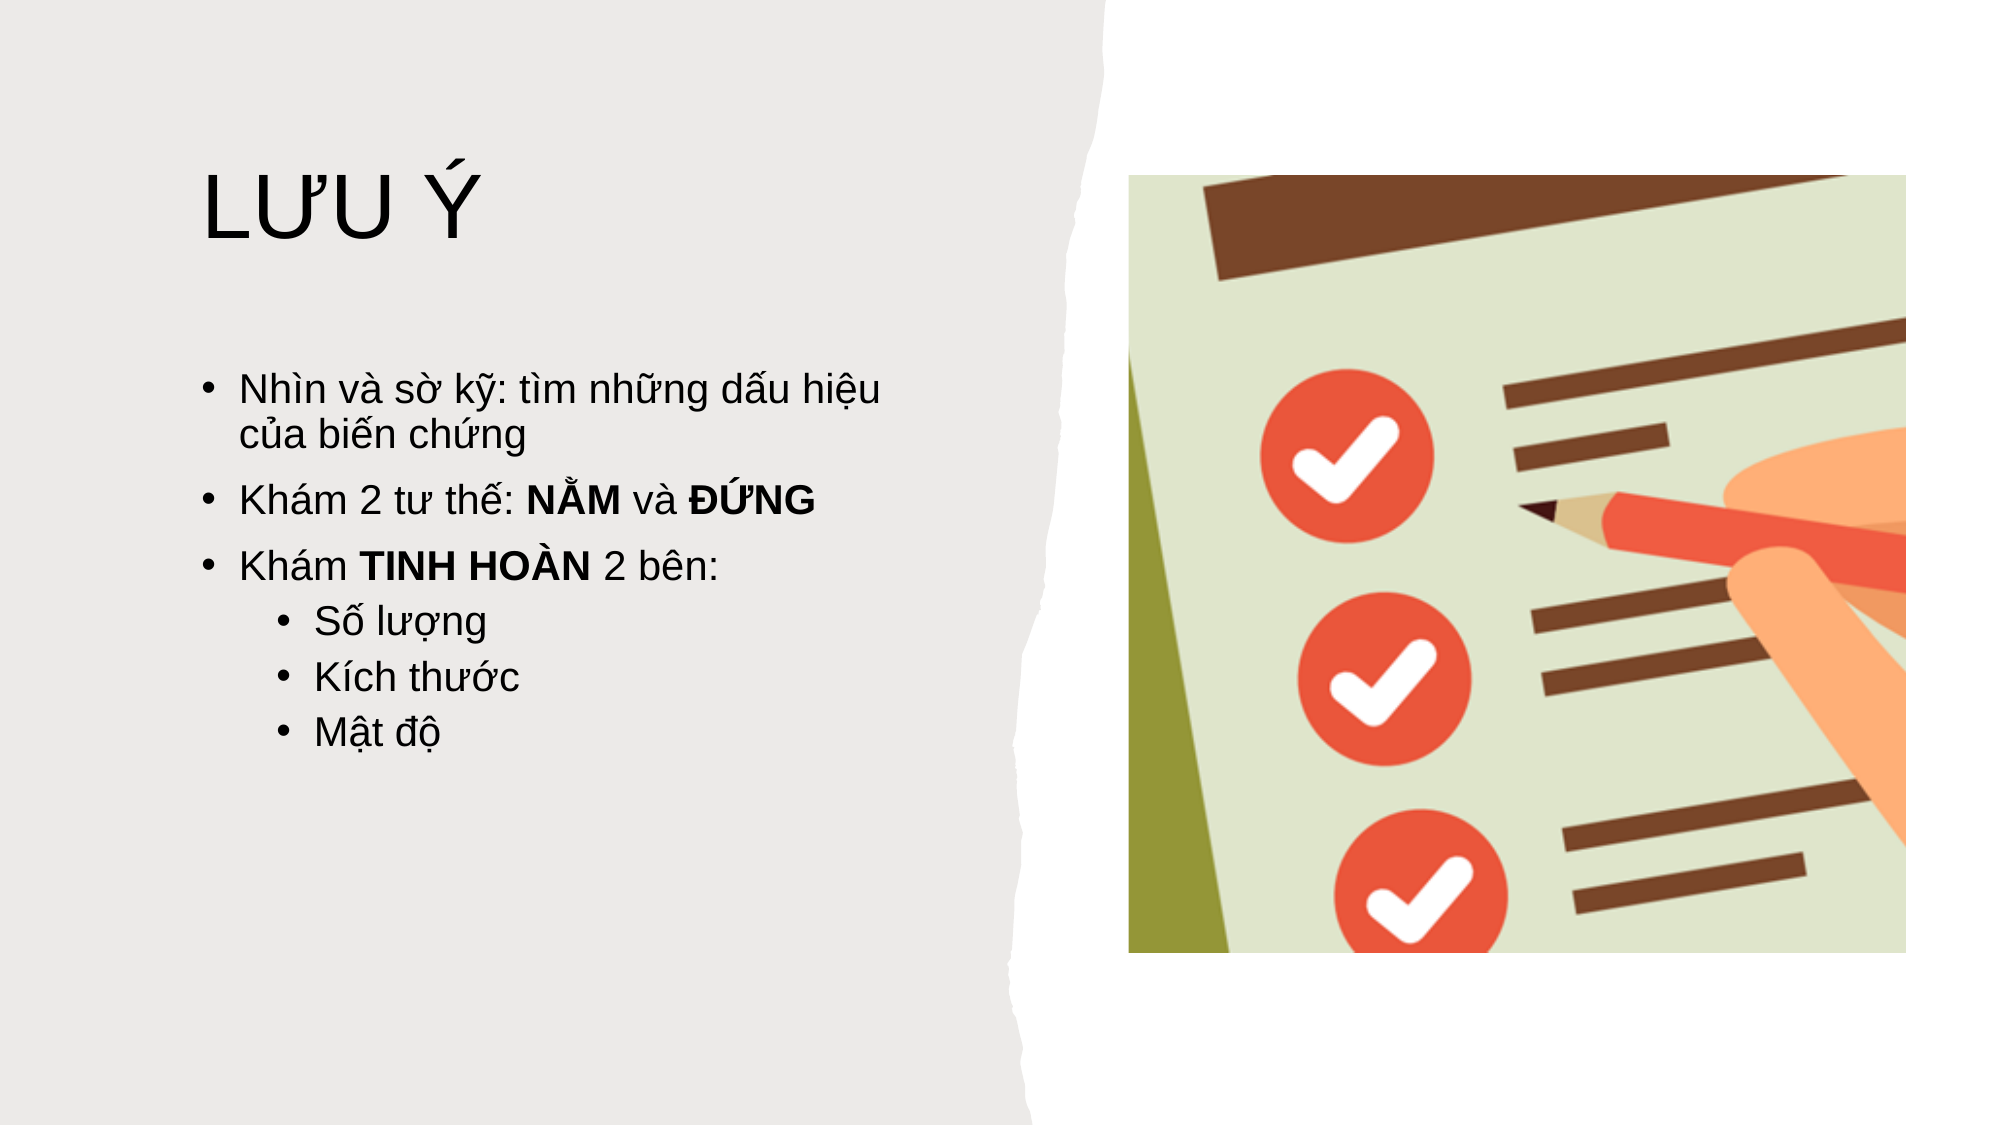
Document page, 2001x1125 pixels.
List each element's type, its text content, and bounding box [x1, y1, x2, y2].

text_box [1009, 0, 2000, 1125]
title LƯU Ý [186, 99, 972, 319]
picture [1128, 175, 1906, 953]
text_box [0, 0, 1107, 1125]
list Nhìn và sờ kỹ: tìm những dấu hiệu của biến chứng Khám 2 tư thế: NẰM và ĐỨNG Khám TINH HOÀN 2 bên: Số lượng Kích thước Mật độ [186, 359, 915, 1002]
